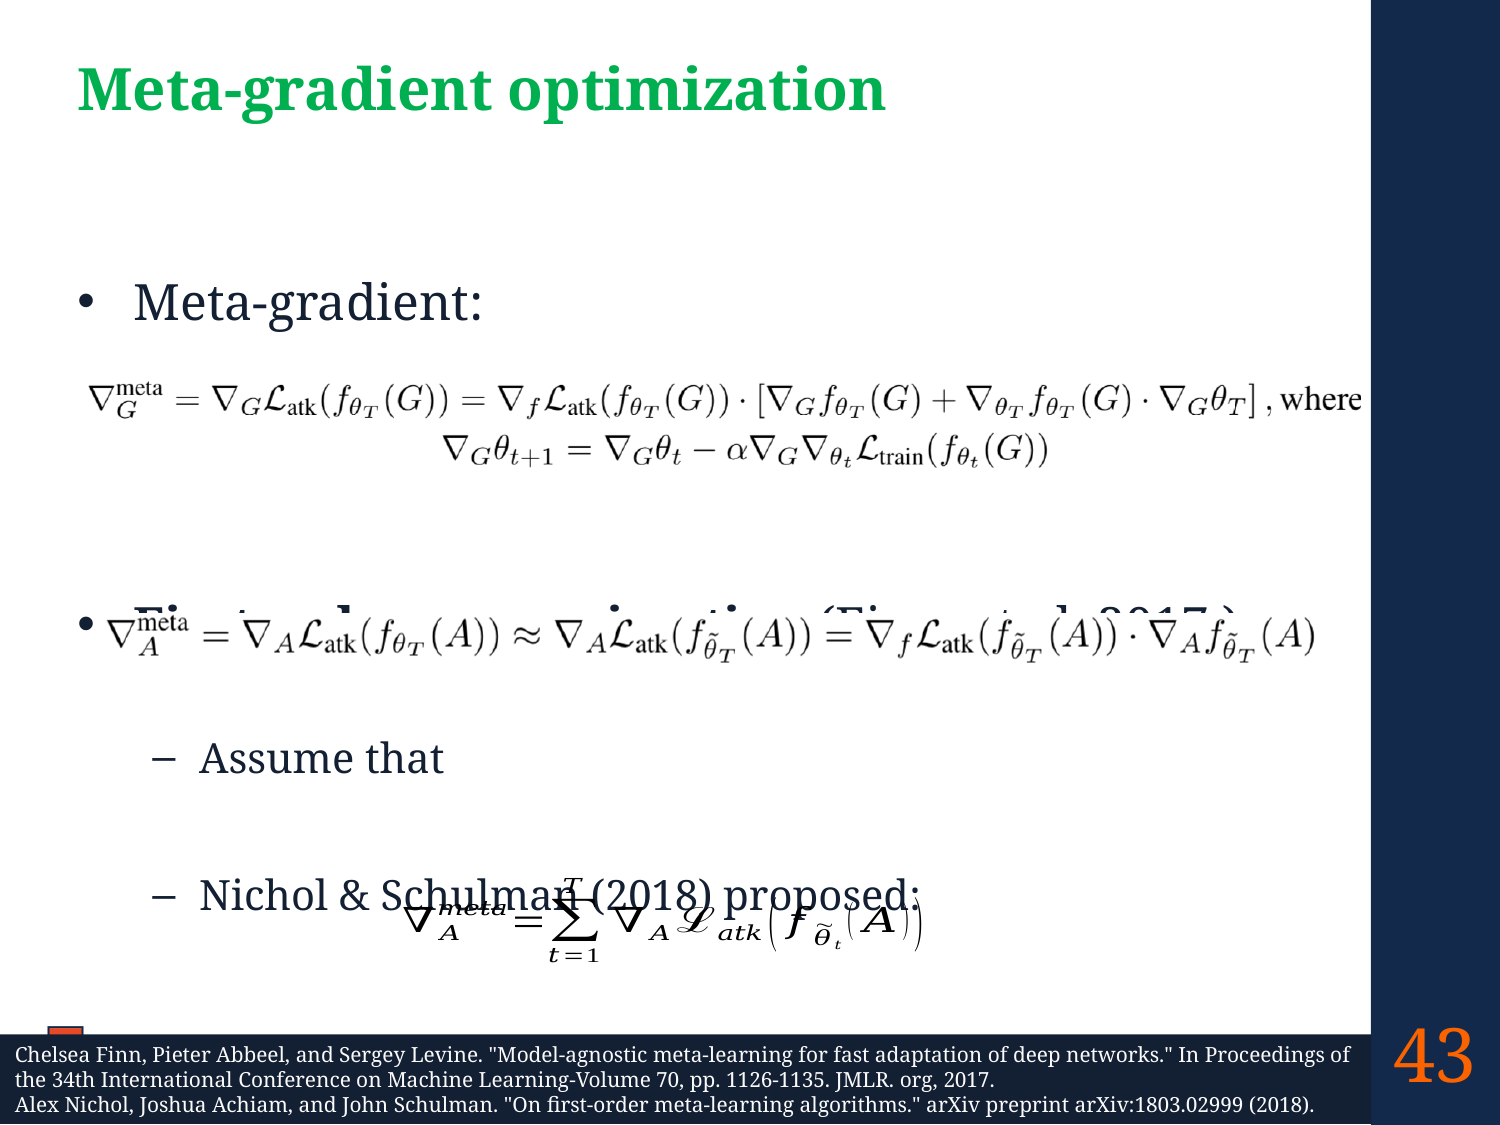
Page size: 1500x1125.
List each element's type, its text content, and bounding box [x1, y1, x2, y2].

slide_number 43 [1371, 1009, 1499, 1110]
picture [0, 0, 1500, 1125]
title Meta-gradient optimization [62, 45, 1358, 233]
text_box Chelsea Finn, Pieter Abbeel, and Sergey Levine. "Model-agnostic meta-learning for fast adaptation of deep networks." In Proceedings of the 34th International Conference on Machine Learning-Volume 70, pp. 1126-1135. JMLR. org, 2017. Alex Nichol, Joshua Achiam, and John Schulman. "On first-order meta-learning algorithms." arXiv preprint arXiv:1803.02999 (2018). [0, 1034, 1372, 1124]
